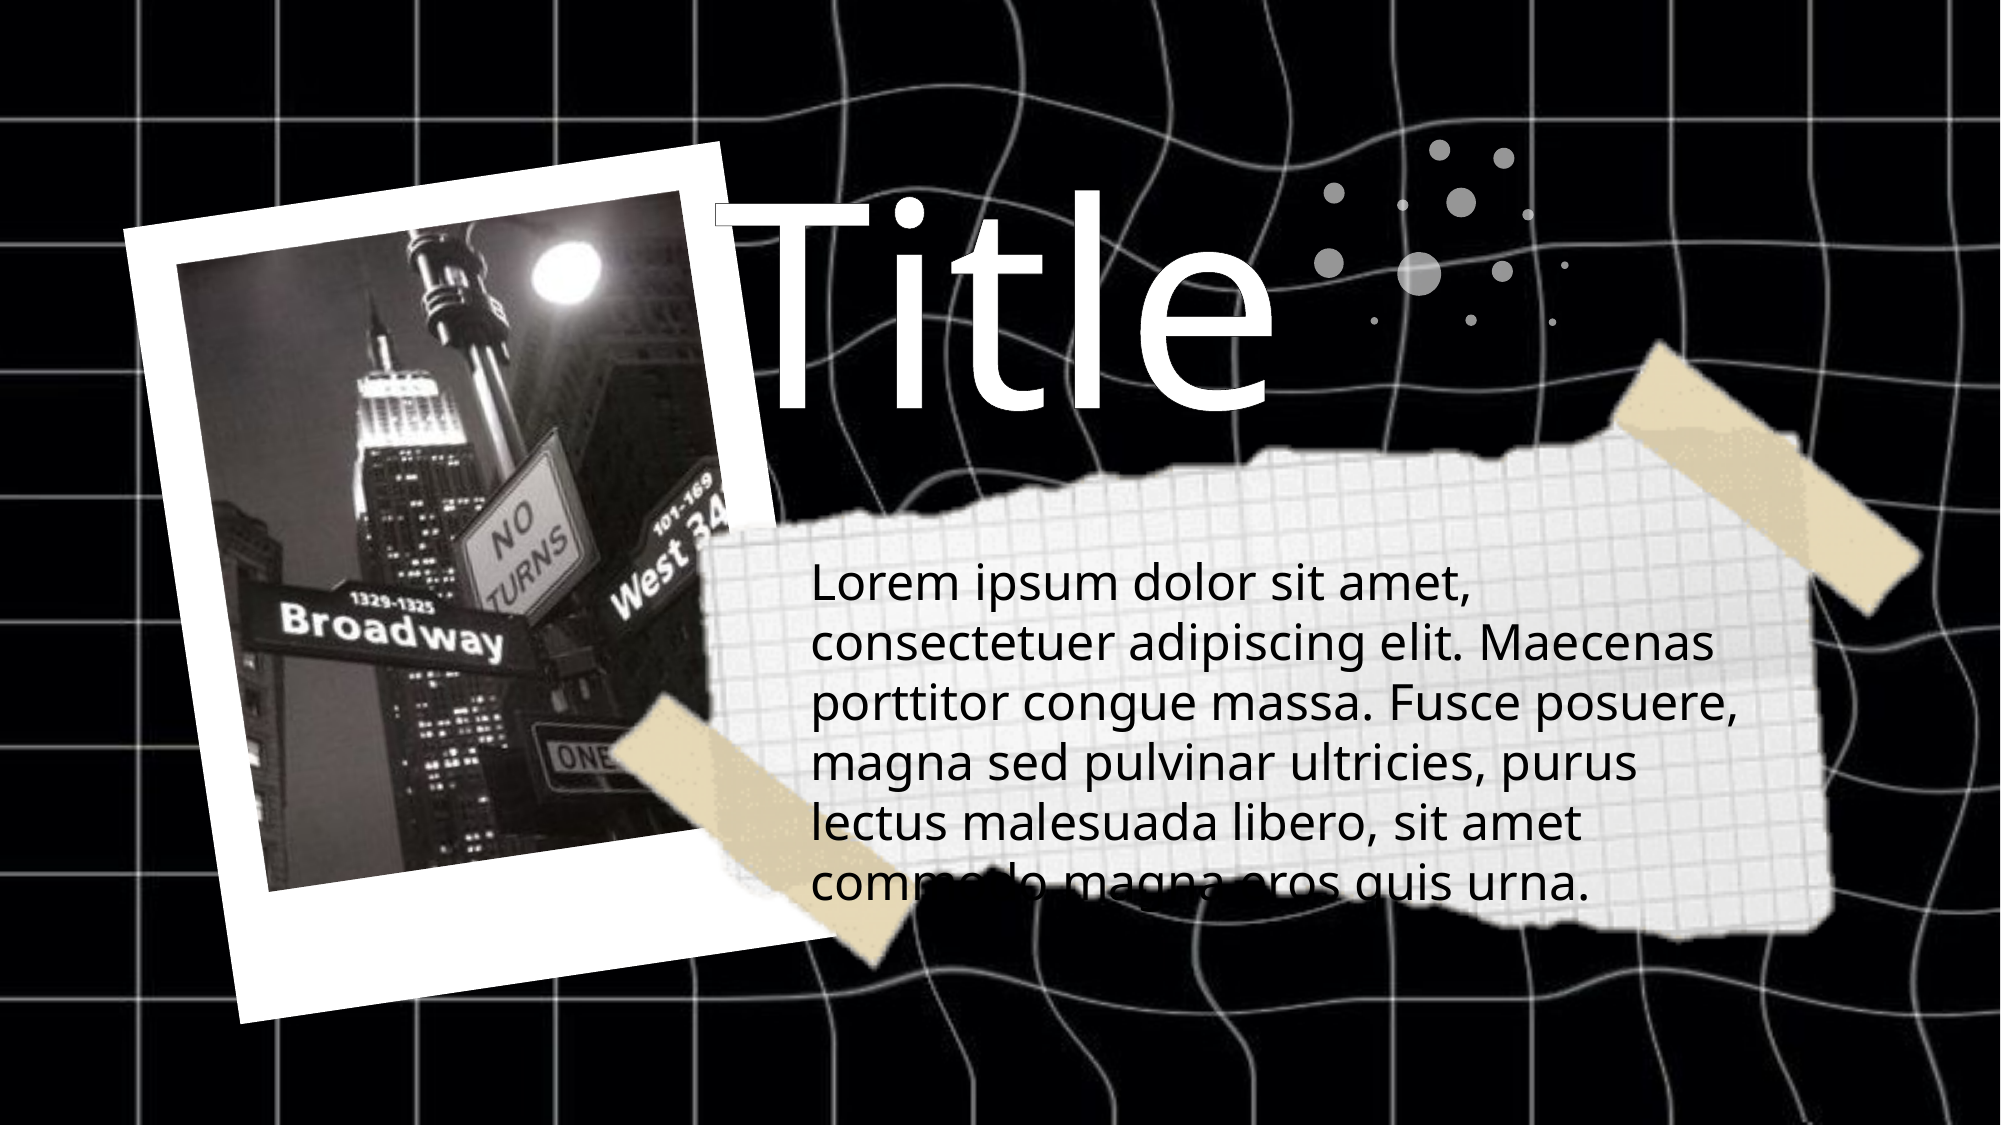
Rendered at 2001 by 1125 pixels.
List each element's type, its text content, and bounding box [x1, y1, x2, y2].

text_box [1521, 207, 1535, 222]
text_box [1369, 315, 1380, 326]
text_box [1492, 146, 1516, 170]
text_box [1396, 251, 1443, 297]
text_box Title [665, 113, 1335, 335]
text_box [1313, 247, 1345, 279]
text_box [1490, 259, 1514, 283]
text_box [1428, 138, 1452, 162]
text_box [1445, 186, 1478, 219]
text_box [1322, 181, 1346, 205]
text_box [1559, 260, 1570, 271]
text_box [1547, 317, 1558, 328]
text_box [178, 180, 782, 985]
text_box [1395, 198, 1410, 212]
picture [0, 0, 2001, 1125]
text_box [1464, 313, 1478, 327]
